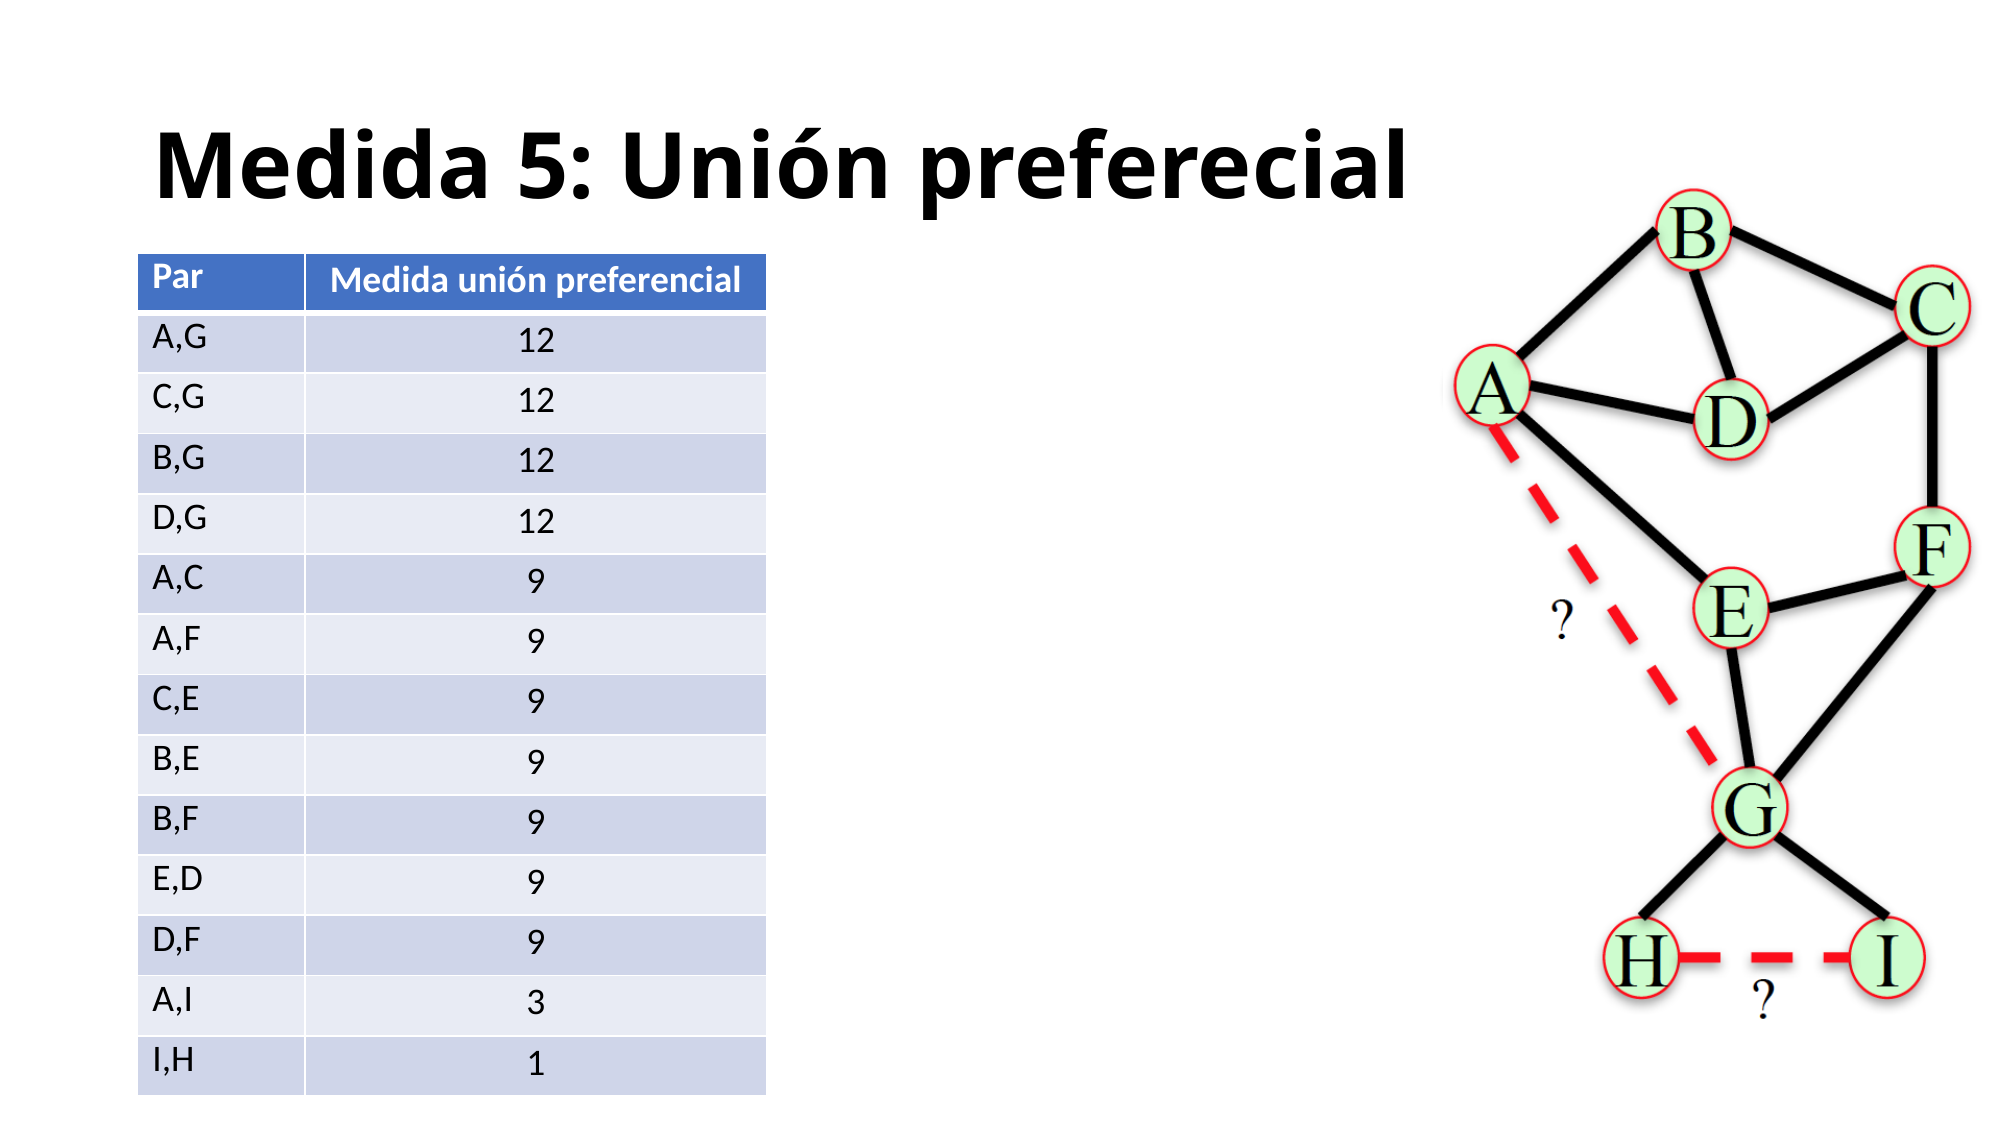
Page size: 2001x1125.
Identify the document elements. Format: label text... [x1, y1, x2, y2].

table_cell B,G [138, 434, 304, 493]
table_cell 9 [306, 736, 766, 794]
table_cell B,F [138, 796, 304, 854]
table_cell D,G [138, 495, 304, 553]
table_header Medida unión preferencial [306, 254, 766, 310]
table_cell 1 [306, 1037, 766, 1095]
title Medida 5: Unión preferecial [137, 59, 1863, 278]
table_cell 9 [306, 916, 766, 975]
table_cell C,E [138, 675, 304, 734]
table_cell A,G [138, 316, 304, 372]
table_cell A,C [138, 555, 304, 613]
table_cell 12 [306, 434, 766, 493]
table_cell 12 [306, 316, 766, 372]
table_cell A,F [138, 615, 304, 674]
table_cell 3 [306, 976, 766, 1035]
table_cell 9 [306, 796, 766, 854]
table_cell 9 [306, 615, 766, 674]
table_cell C,G [138, 374, 304, 433]
table_header Par [138, 254, 304, 310]
table_cell 12 [306, 374, 766, 433]
table_cell 9 [306, 675, 766, 734]
table_cell A,I [138, 976, 304, 1035]
table_cell D,F [138, 916, 304, 975]
table_cell I,H [138, 1037, 304, 1095]
table_cell 9 [306, 555, 766, 613]
picture [1438, 178, 1998, 1024]
table_cell E,D [138, 856, 304, 914]
table_cell B,E [138, 736, 304, 794]
table_cell 12 [306, 495, 766, 553]
table_cell 9 [306, 856, 766, 914]
